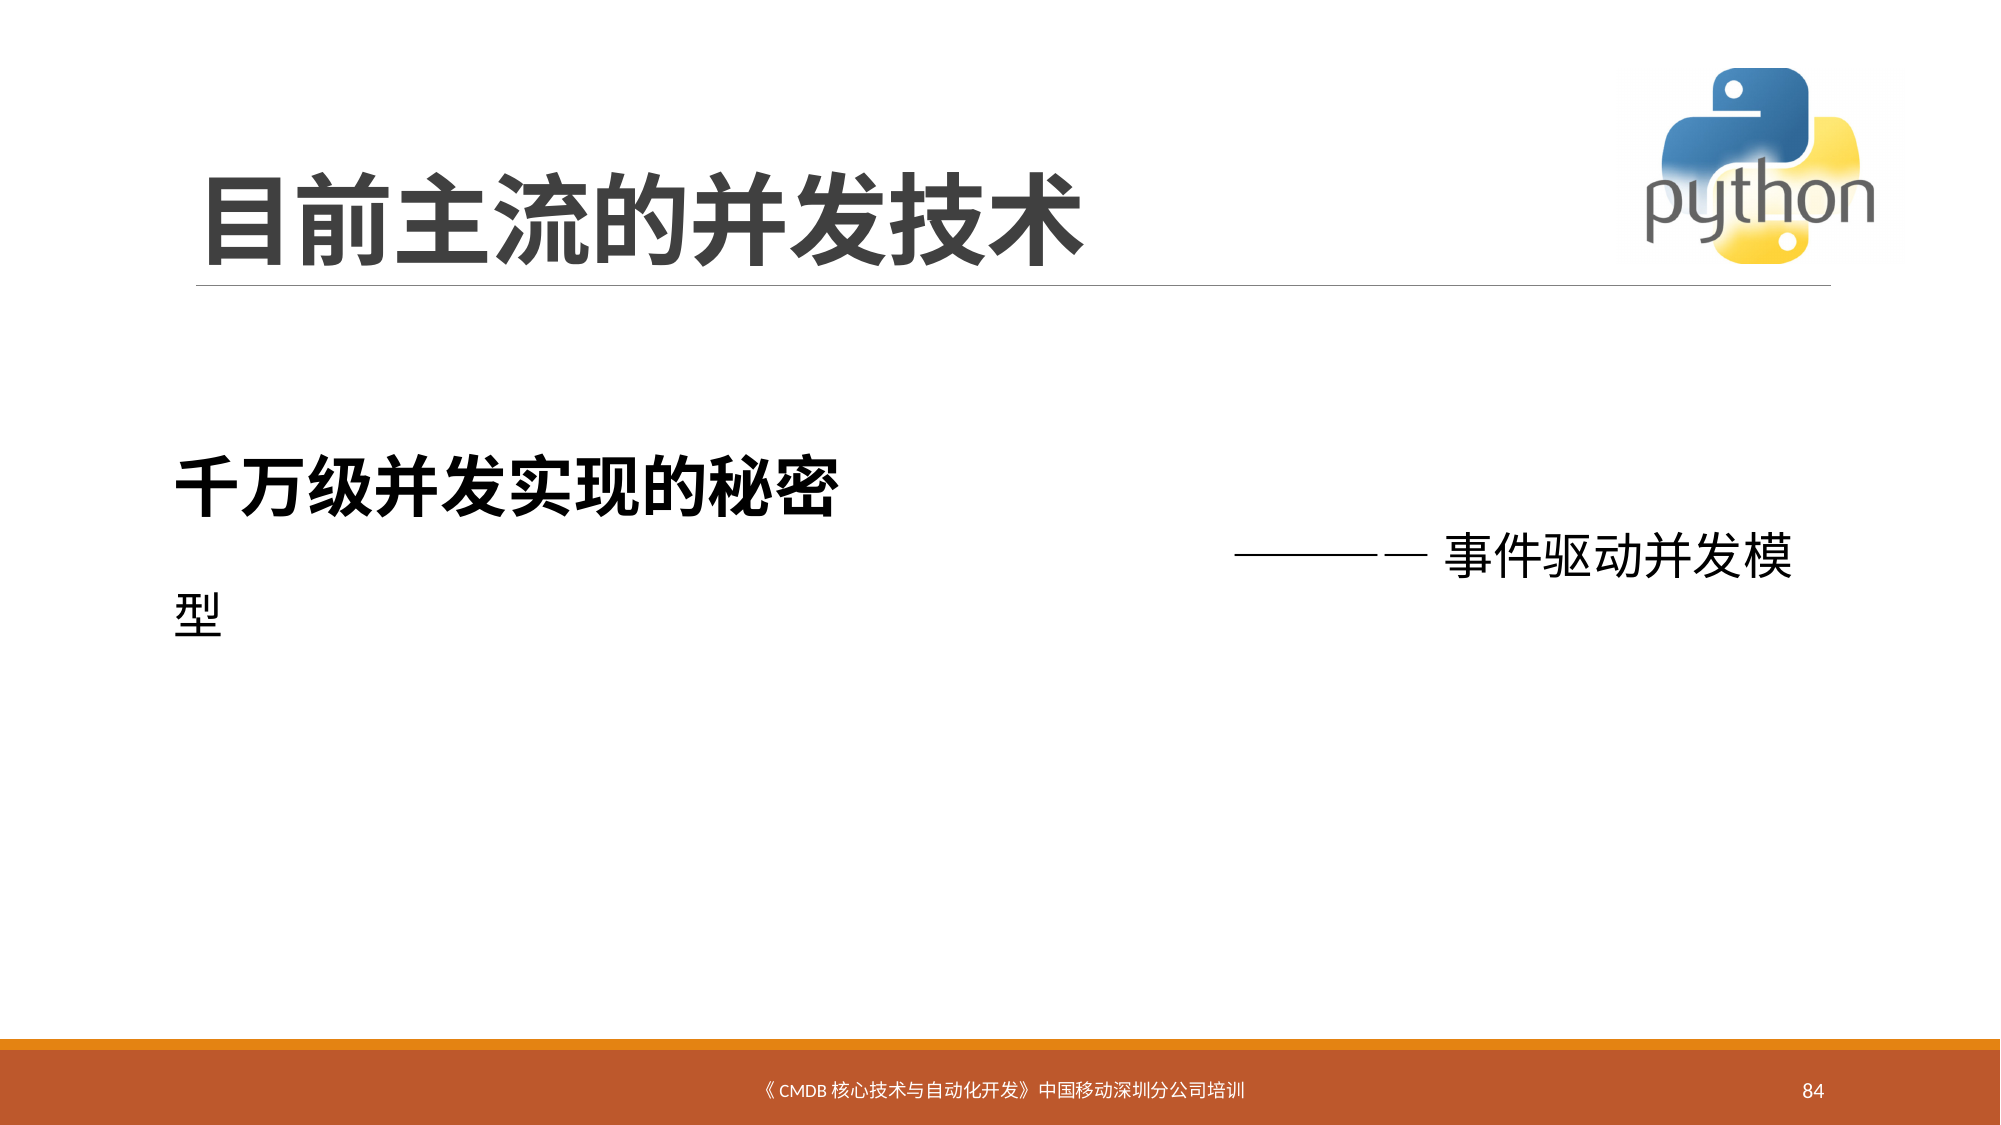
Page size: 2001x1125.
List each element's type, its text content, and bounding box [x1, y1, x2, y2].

footer 《CMDB核心技术与自动化开发》中国移动深圳分公司培训 [604, 1059, 1396, 1120]
title 目前主流的并发技术 [180, 47, 1830, 285]
slide_number 84 [1624, 1059, 1840, 1120]
text_box 千万级并发实现的秘密 ————事件驱动并发模型 [158, 437, 1852, 653]
picture [1616, 68, 1906, 264]
